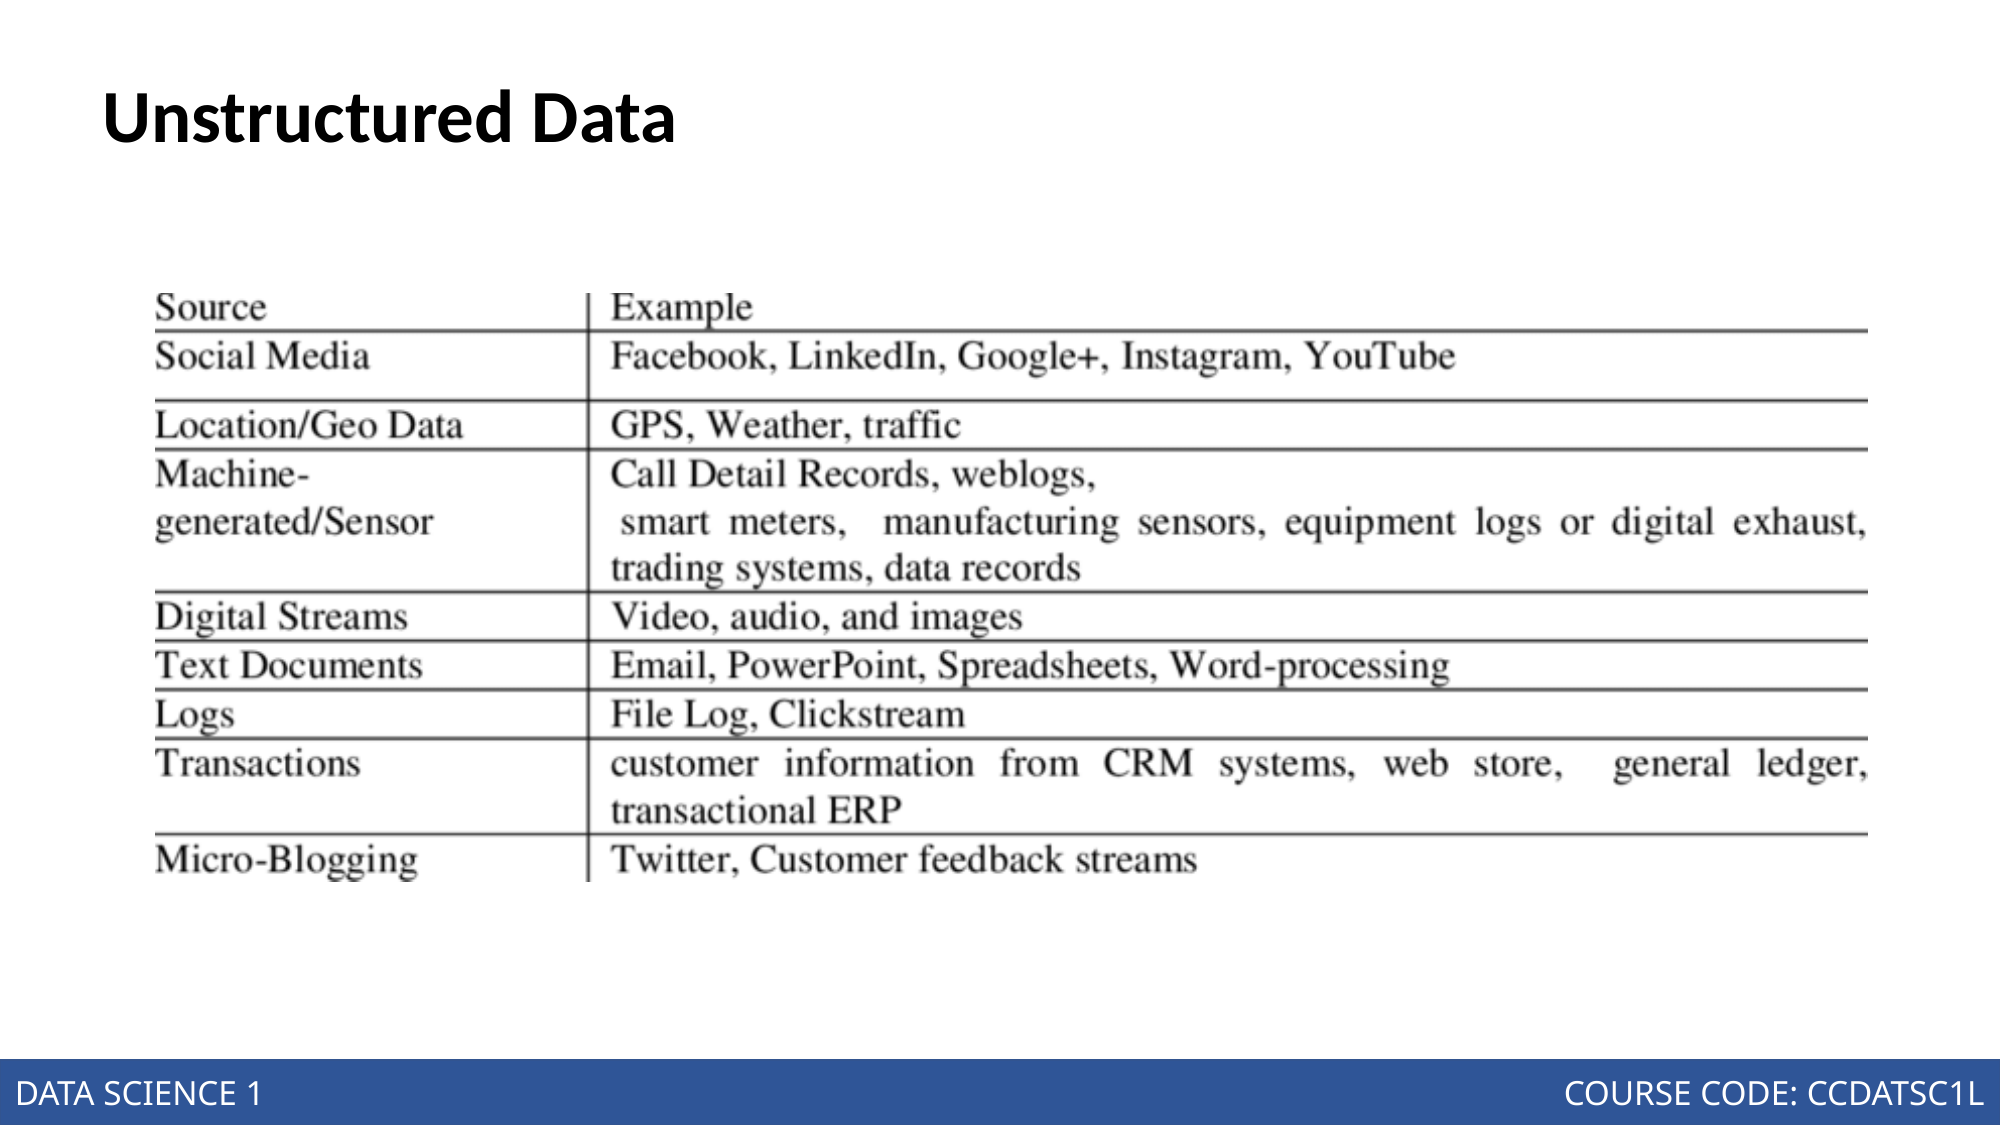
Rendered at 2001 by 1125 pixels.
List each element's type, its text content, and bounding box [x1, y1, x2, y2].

text_box [0, 1059, 2000, 1125]
text_box COURSE CODE: CCDATSC1L [1516, 1064, 2000, 1120]
text_box DATA SCIENCE 1 [0, 1064, 595, 1120]
picture [155, 293, 1868, 882]
title Unstructured Data [87, 59, 1935, 177]
